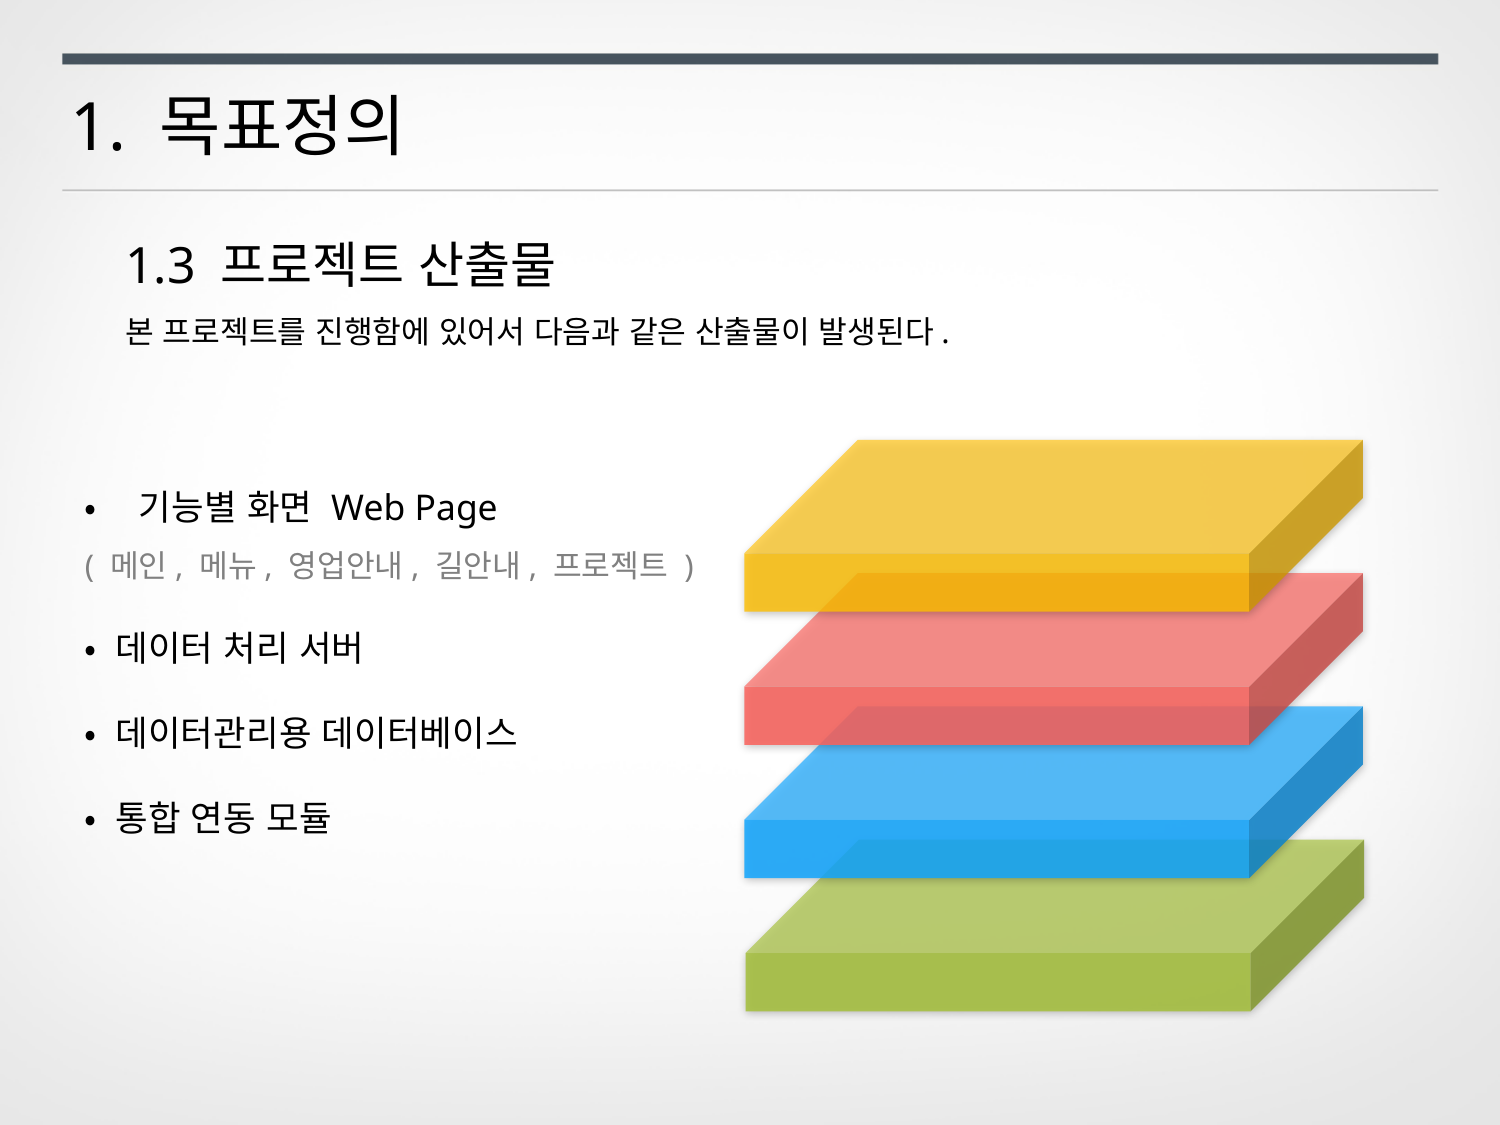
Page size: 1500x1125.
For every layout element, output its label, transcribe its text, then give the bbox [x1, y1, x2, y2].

text_box • 기능별 화면 Web Page ( 메인, 메뉴, 영업안내, 길안내, 프로젝트 ) • 데이터 처리 서버 • 데이터관리용 데이터베이스 • 통합 연동 모듈 [70, 456, 721, 932]
picture [0, 0, 1500, 1125]
text_box 1. 목표정의 [70, 76, 1231, 175]
text_box 1.3 프로젝트 산출물 본 프로젝트를 진행함에 있어서 다음과 같은 산출물이 발생된다. [110, 196, 965, 358]
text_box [744, 439, 1365, 1012]
